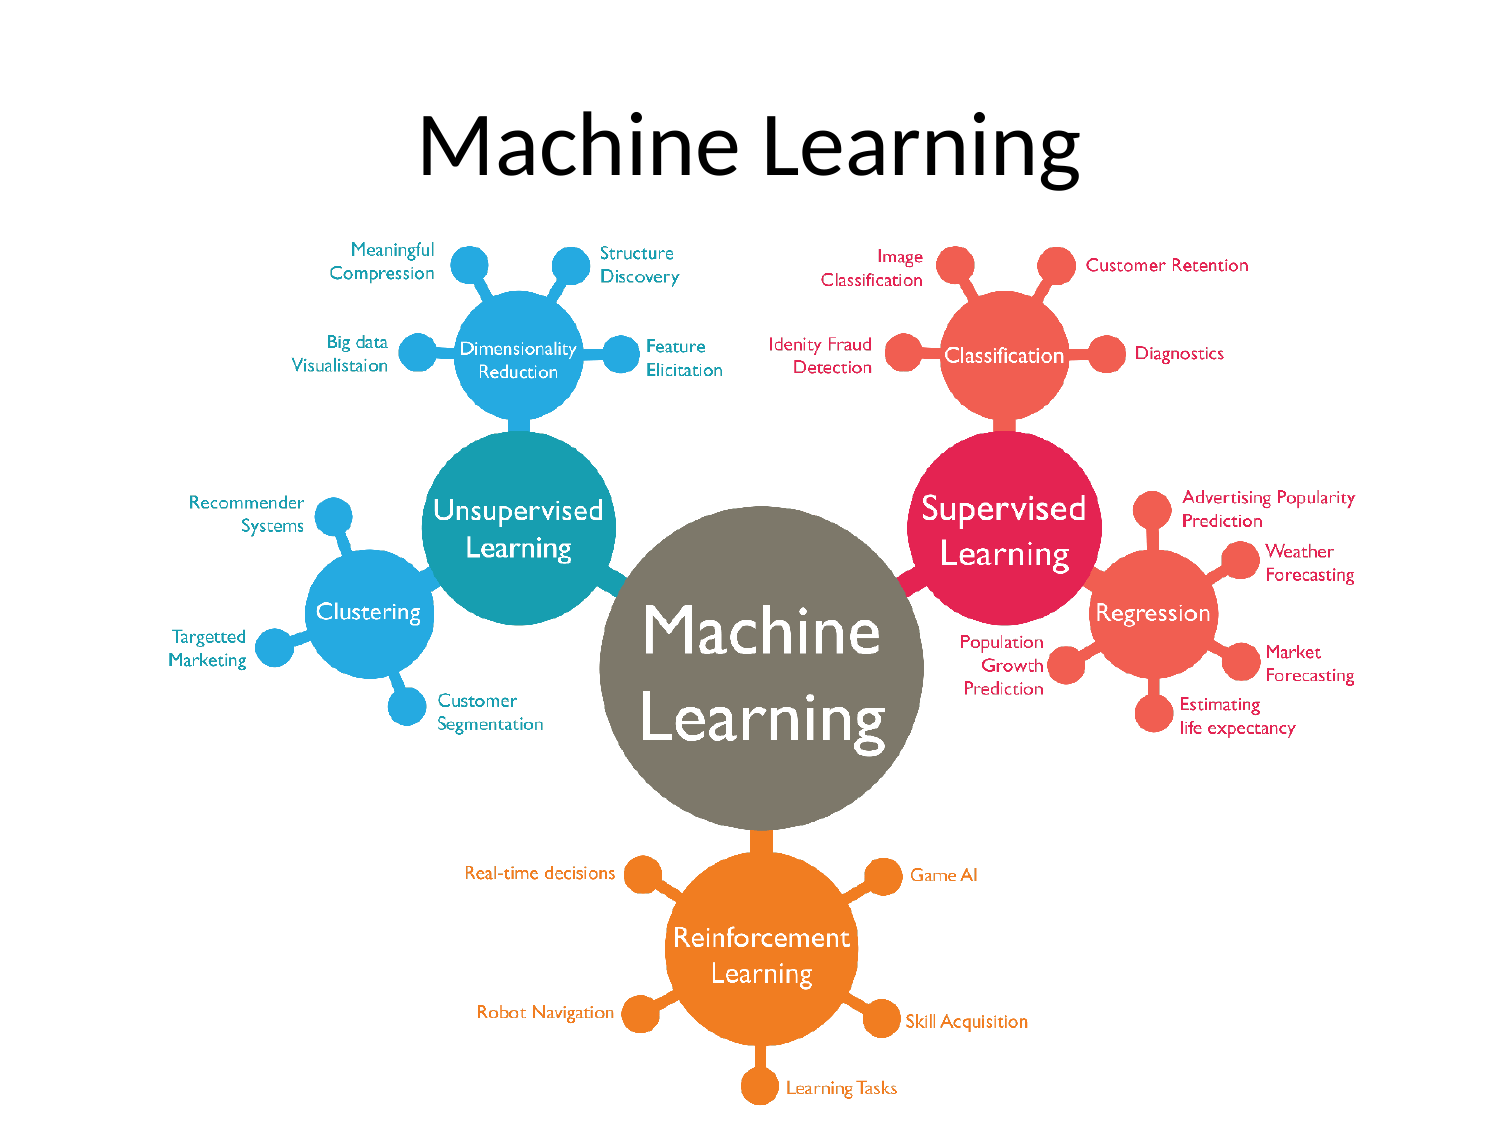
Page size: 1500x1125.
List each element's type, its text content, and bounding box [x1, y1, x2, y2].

picture [152, 234, 1372, 1107]
title Machine Learning [75, 45, 1425, 233]
